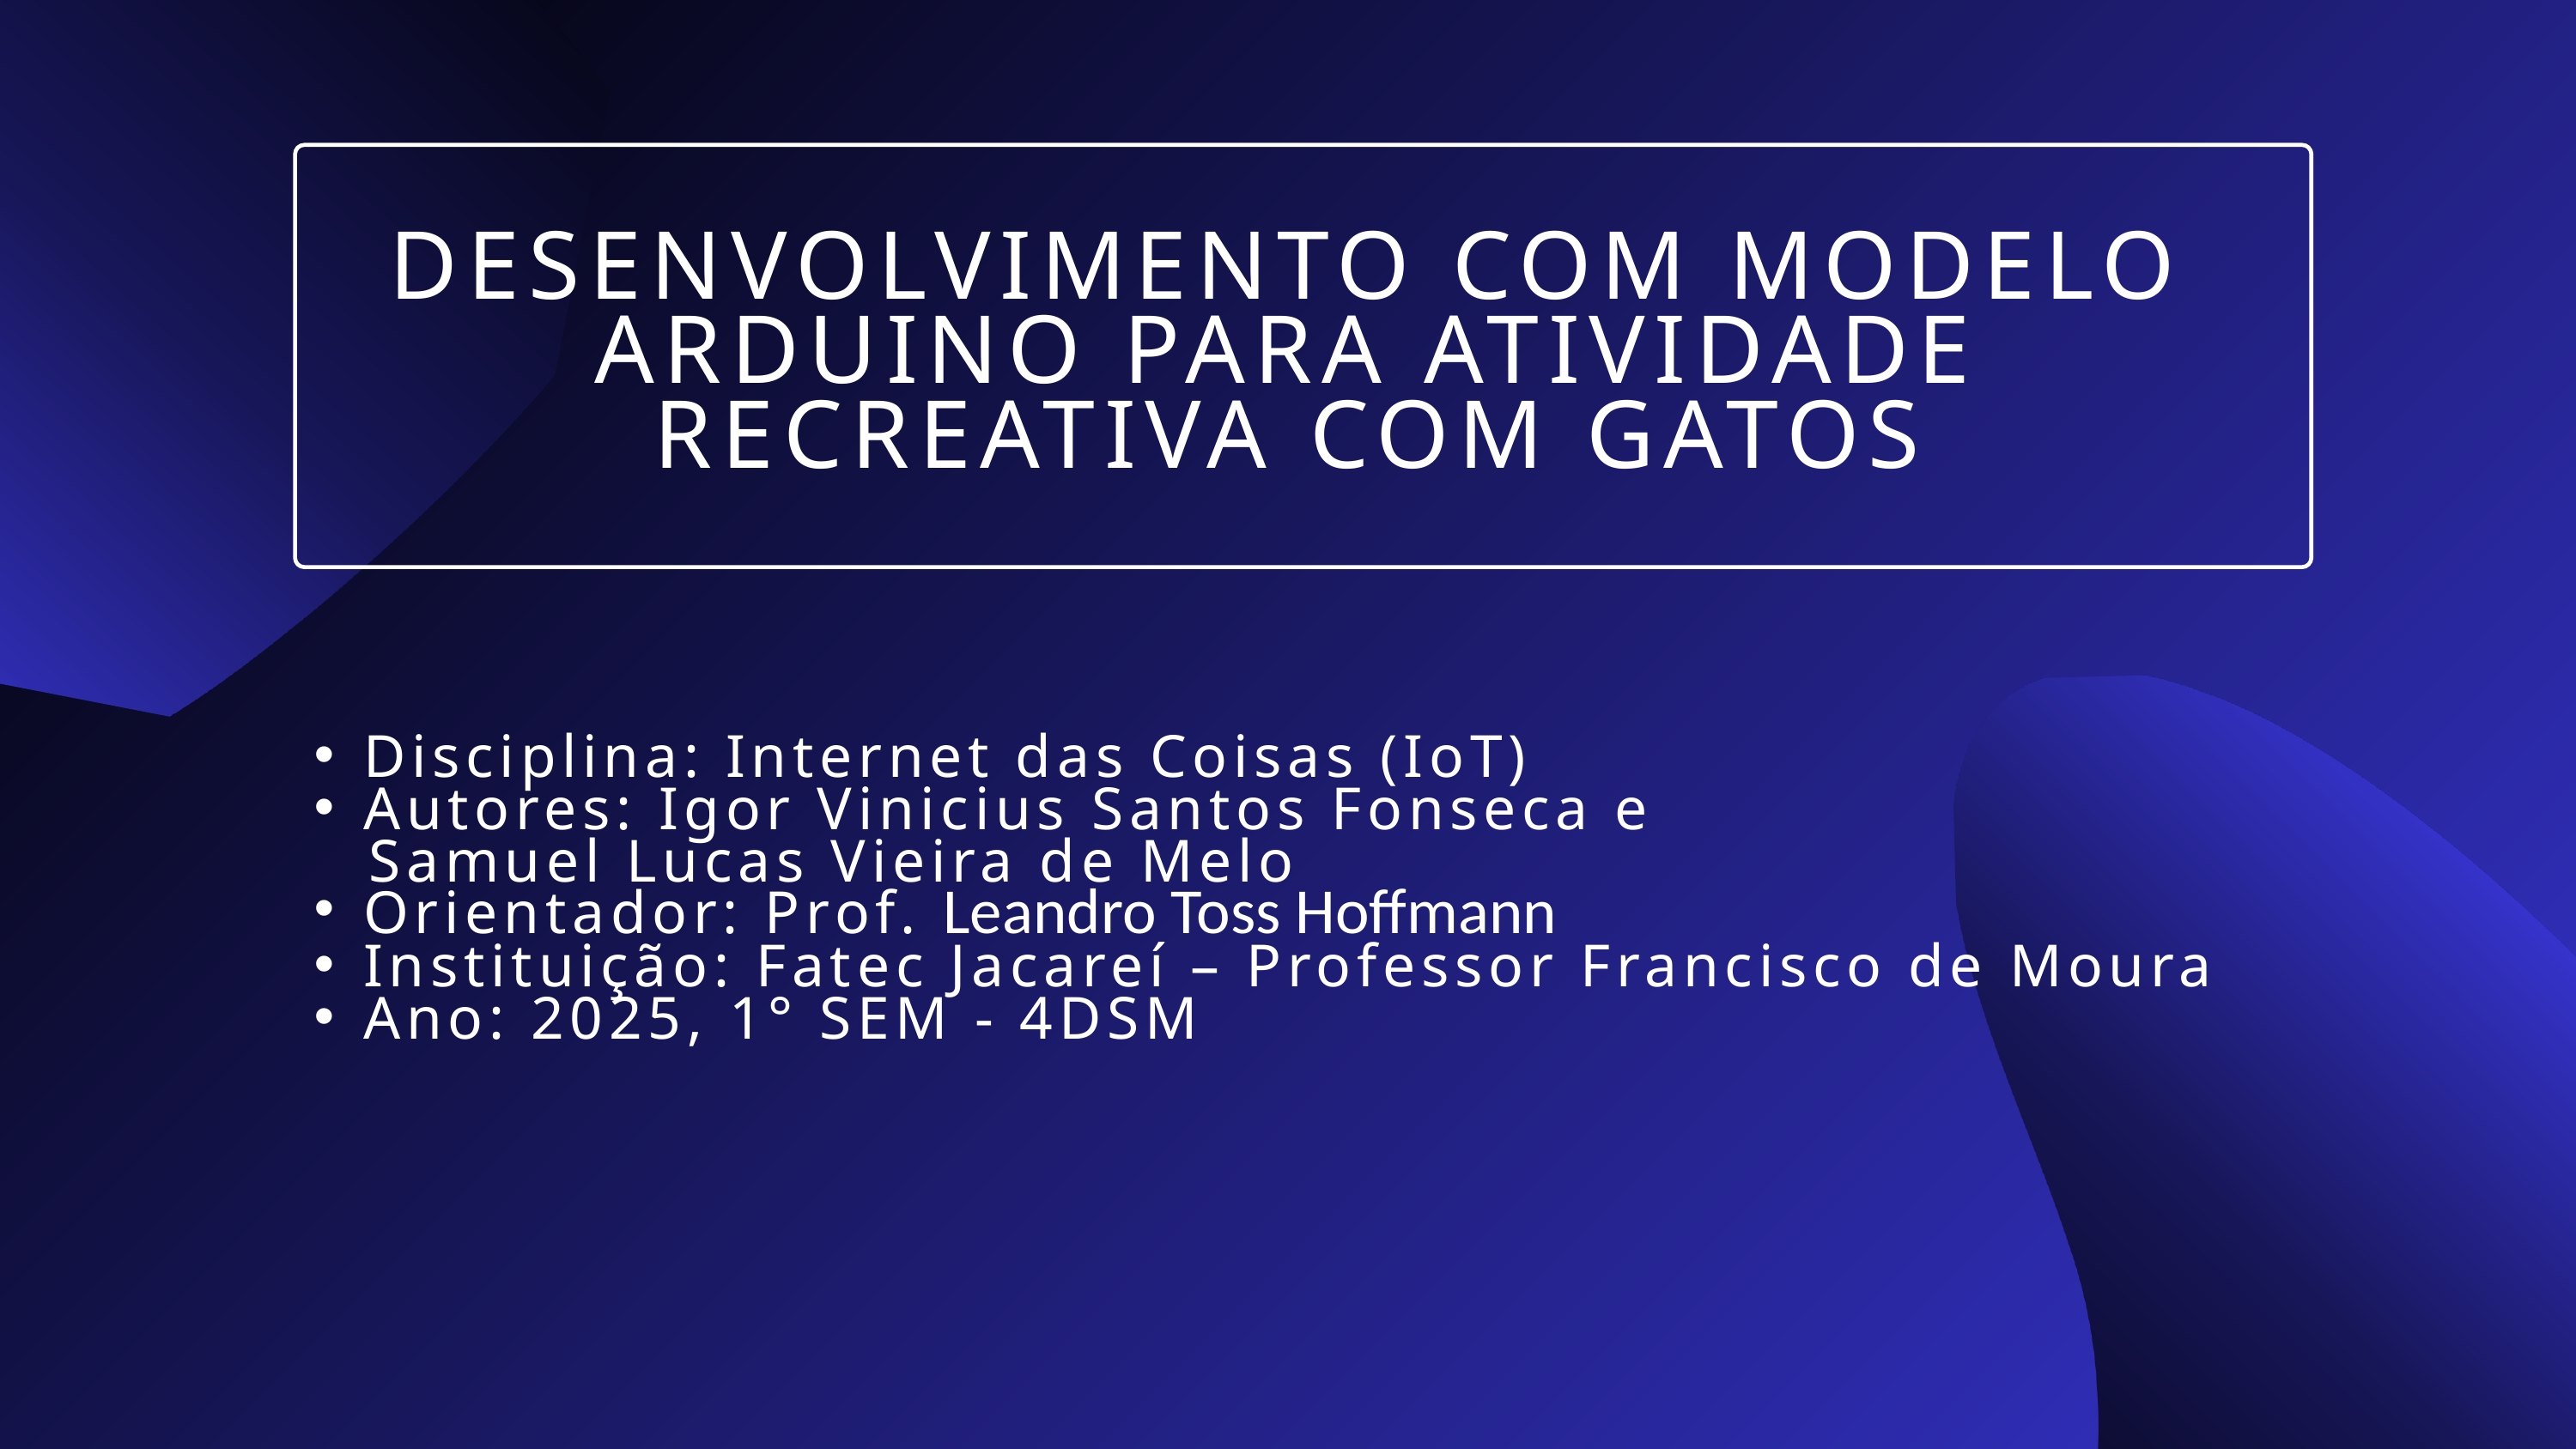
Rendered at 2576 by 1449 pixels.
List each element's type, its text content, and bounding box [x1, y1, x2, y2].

text_box [1950, 664, 2576, 1449]
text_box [295, 144, 2312, 567]
text_box Disciplina: Internet das Coisas (IoT) Autores: Igor Vinicius Santos Fonseca e Samuel Lucas Vieira de Melo Orientador: Prof. Leandro Toss Hoffmann Instituição: Fatec Jacareí – Professor Francisco de Moura Ano: 2025, 1° SEM - 4DSM [264, 737, 2312, 1104]
text_box [0, 0, 629, 737]
